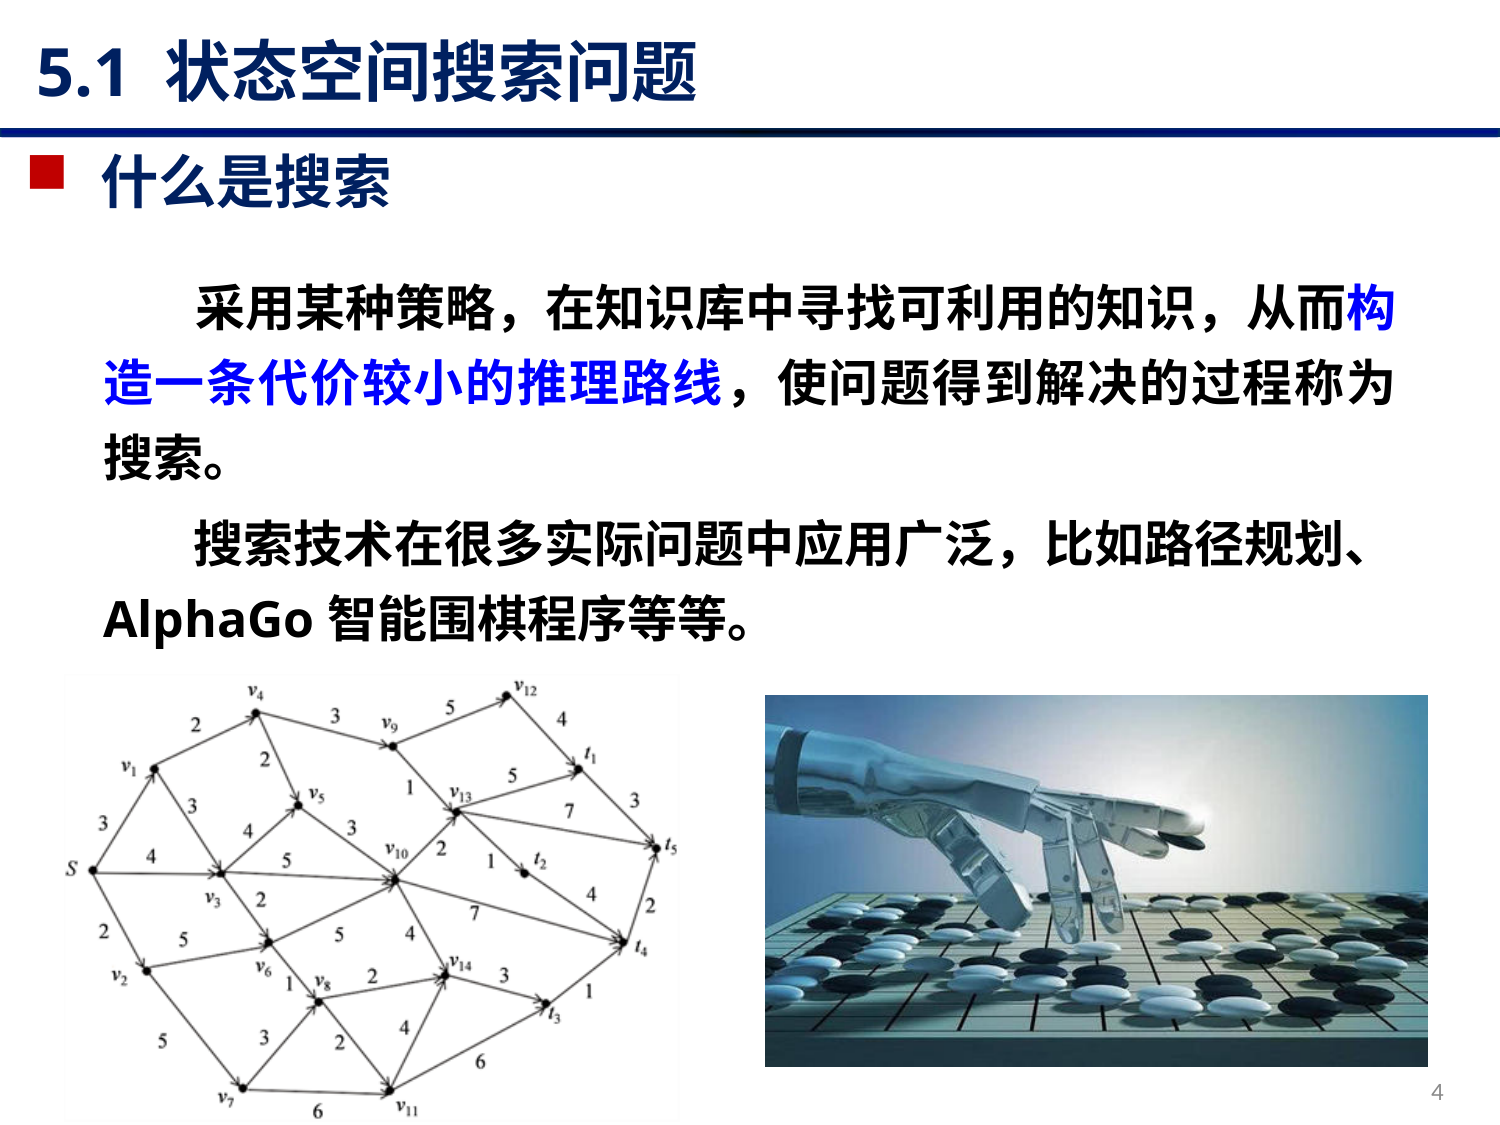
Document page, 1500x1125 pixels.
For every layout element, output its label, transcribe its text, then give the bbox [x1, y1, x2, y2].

text_box 什么是搜索 [10, 145, 1393, 223]
slide_number 4 [1108, 1060, 1459, 1121]
picture [64, 673, 680, 1123]
picture [0, 128, 1500, 138]
text_box 采用某种策略，在知识库中寻找可利用的知识，从而构造一条代价较小的推理路线，使问题得到解决的过程称为搜索。 [88, 254, 1412, 489]
text_box 搜索技术在很多实际问题中应用广泛，比如路径规划、AlphaGo智能围棋程序等等。 [88, 489, 1412, 655]
title 5.1 状态空间搜索问题 [21, 22, 1439, 116]
picture [765, 695, 1428, 1067]
